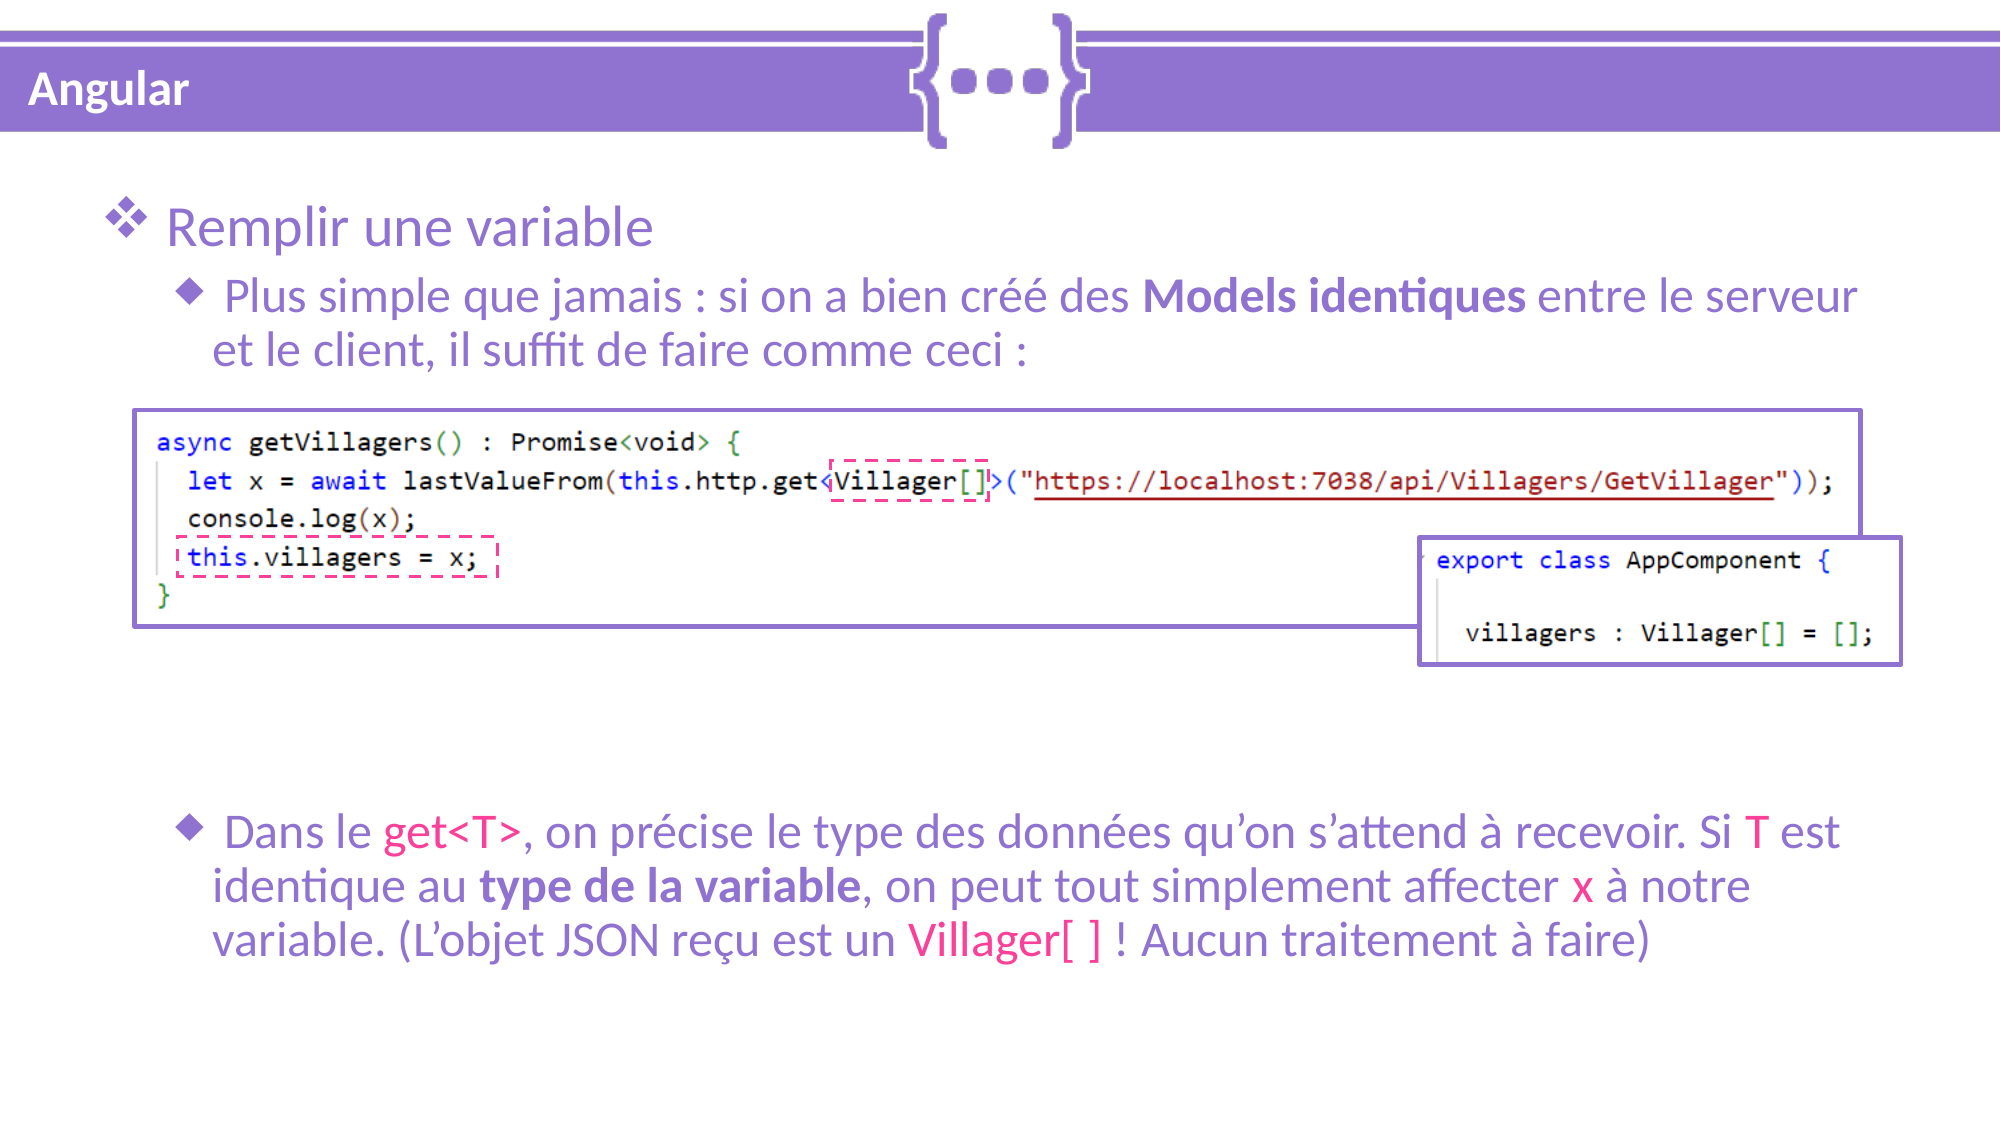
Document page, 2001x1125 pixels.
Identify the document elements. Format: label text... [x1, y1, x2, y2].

title Angular [12, 58, 913, 120]
list Remplir une variable Plus simple que jamais : si on a bien créé des Models identiques entre le serveur et le client, il suffit de faire comme ceci : Dans le get<T>, on précise le type des données qu’on s’attend à recevoir. Si T est identique au type de la variable, on peut tout simplement affecter x à notre variable. (L’objet JSON reçu est un Villager[ ] ! Aucun traitement à faire) [85, 188, 1910, 1014]
picture [136, 412, 1899, 663]
picture [0, 3, 2000, 160]
